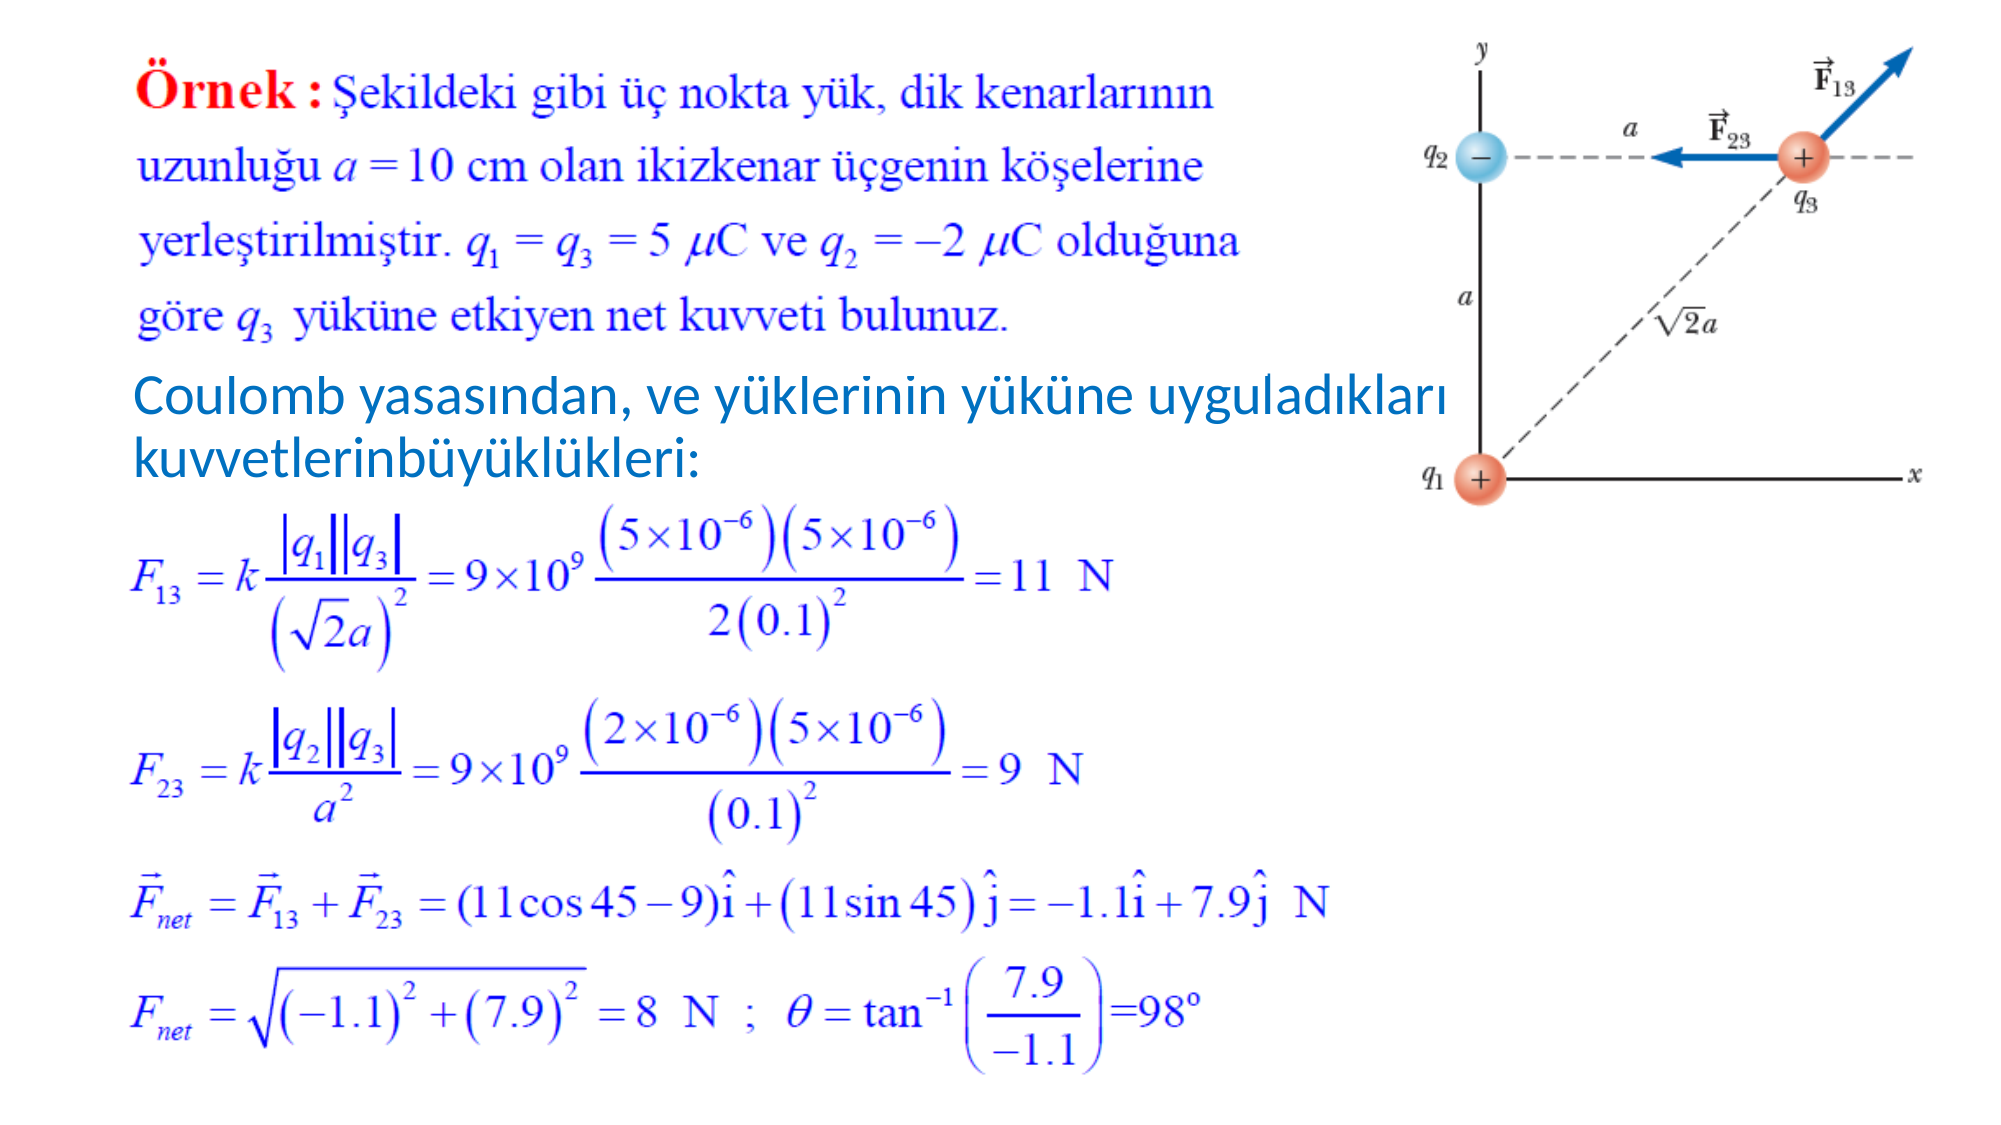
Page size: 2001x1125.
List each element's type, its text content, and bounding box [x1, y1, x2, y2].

list Coulomb yasasından, ve yüklerinin yüküne uyguladıkları kuvvetlerinbüyüklükleri: [118, 356, 1843, 1071]
picture [1419, 25, 1950, 515]
picture [99, 25, 1268, 376]
picture [100, 496, 1369, 1105]
